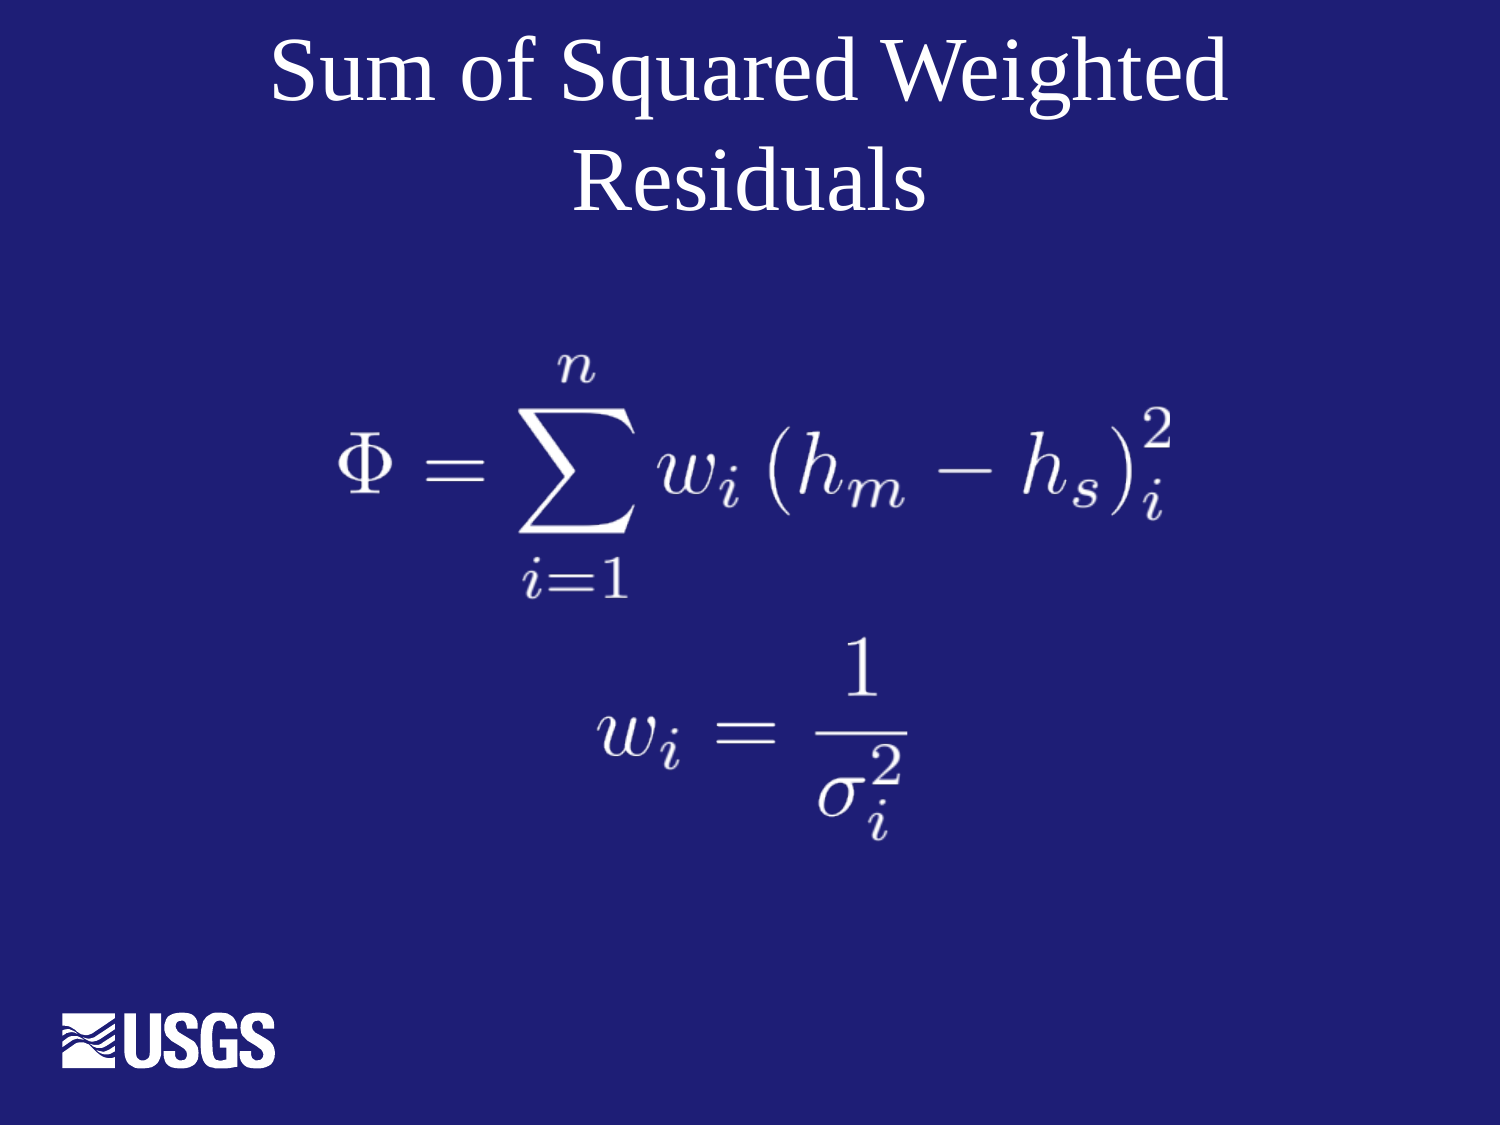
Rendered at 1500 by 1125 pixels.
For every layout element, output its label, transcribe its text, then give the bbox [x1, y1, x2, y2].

picture [592, 624, 908, 844]
title Sum of Squared Weighted Residuals [112, 24, 1388, 213]
picture [329, 349, 1171, 605]
